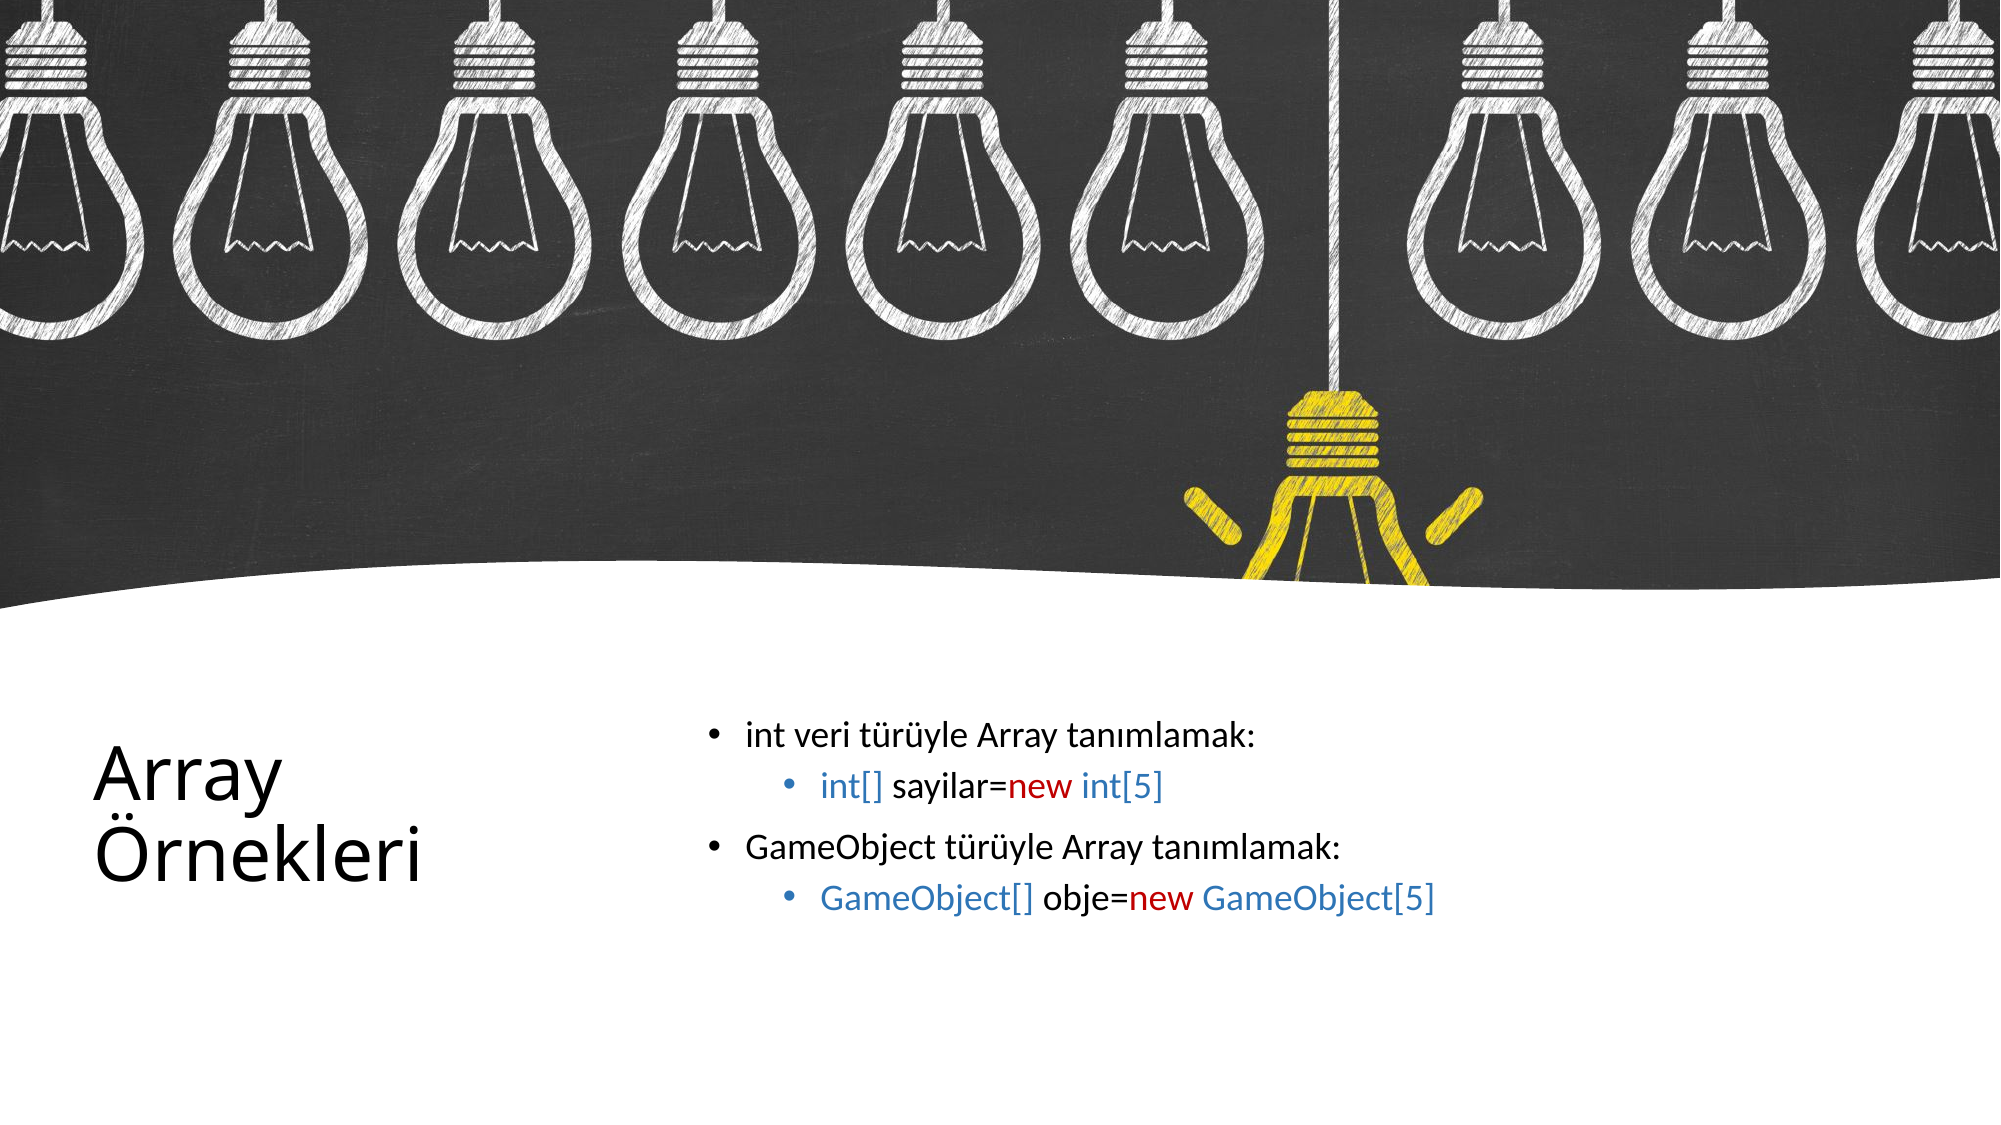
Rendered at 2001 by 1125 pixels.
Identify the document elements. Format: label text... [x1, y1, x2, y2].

picture [0, 0, 2000, 609]
title Array Örnekleri [78, 615, 619, 1018]
list int veri türüyle Array tanımlamak: int[] sayilar=new int[5] GameObject türüyle Array tanımlamak: GameObject[] obje=new GameObject[5] [692, 615, 1921, 1018]
